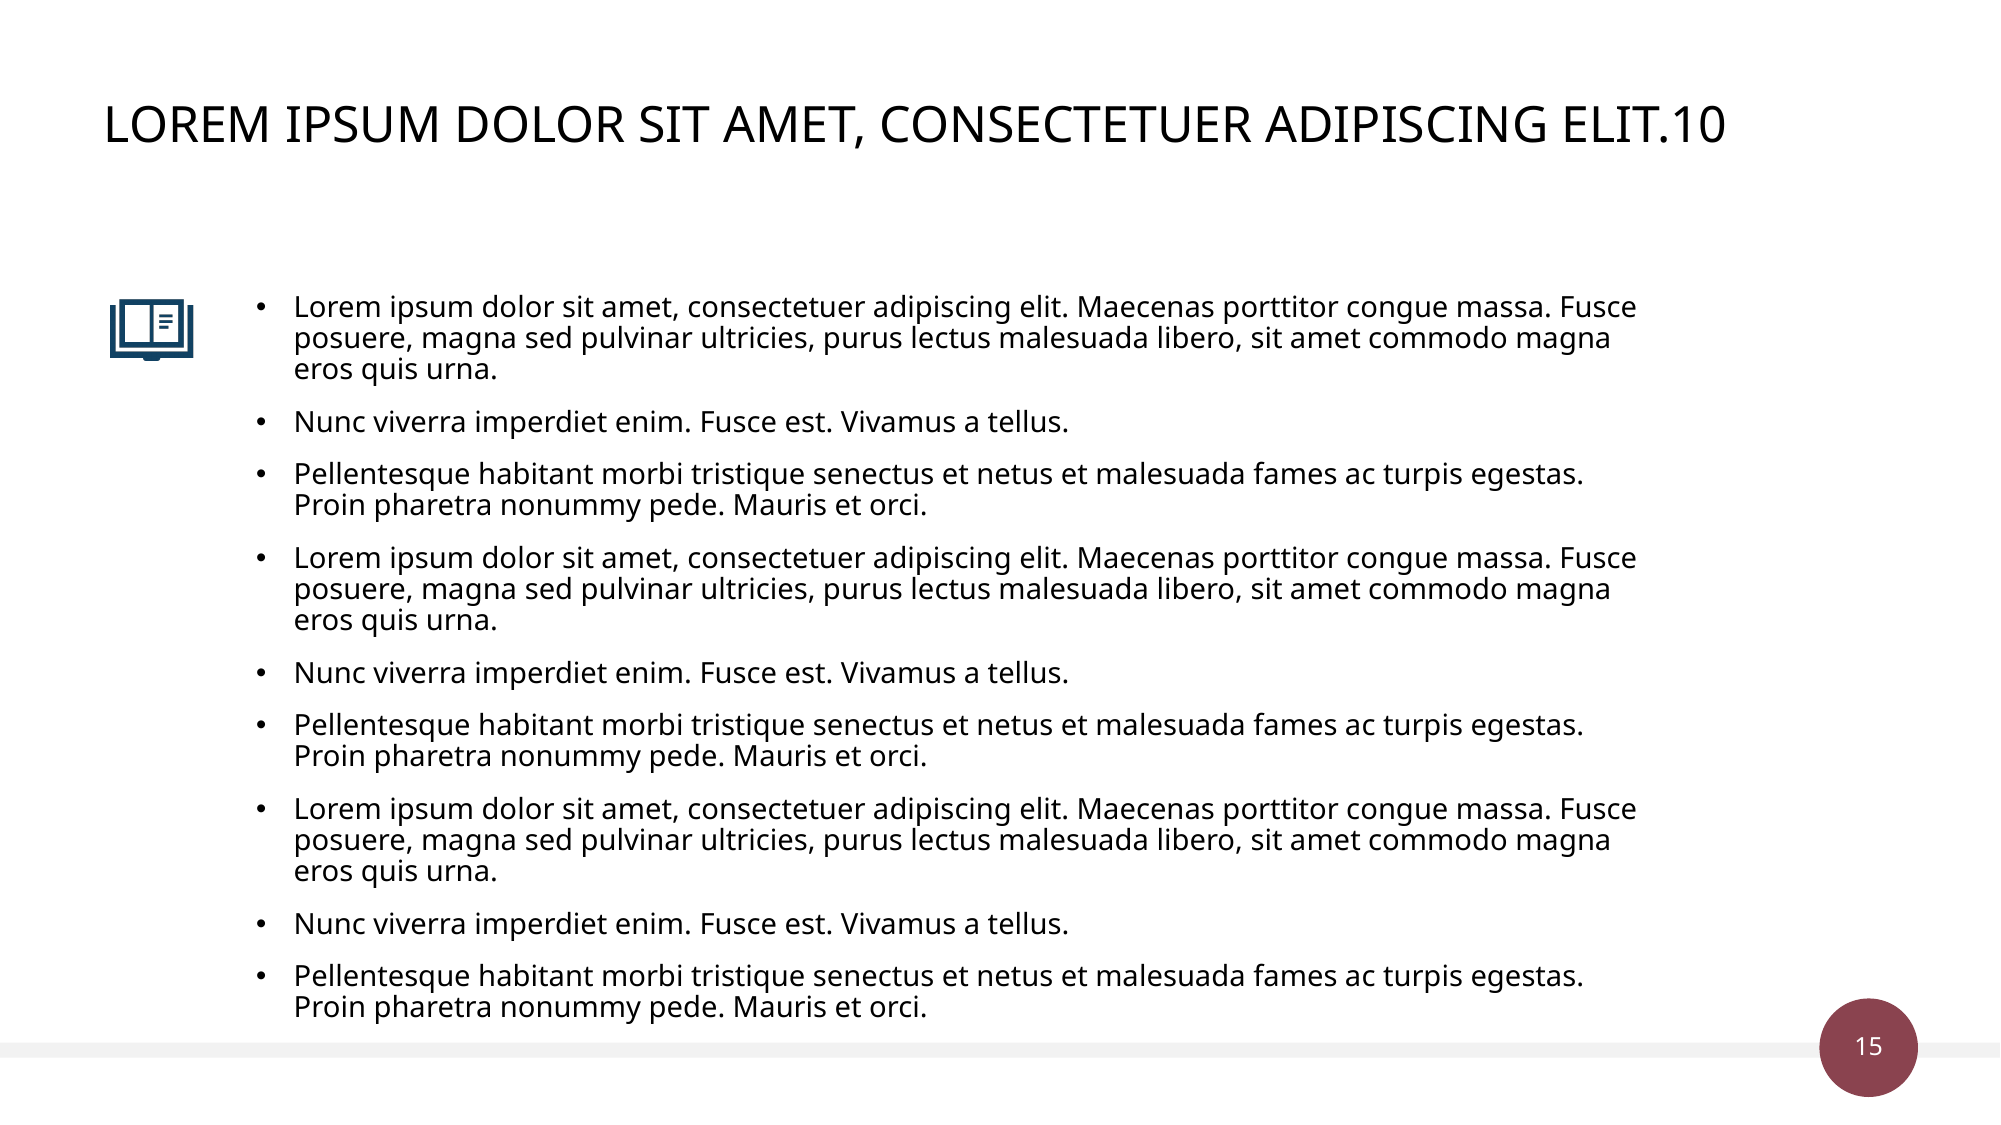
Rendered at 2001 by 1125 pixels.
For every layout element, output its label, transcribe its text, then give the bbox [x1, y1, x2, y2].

list Lorem ipsum dolor sit amet, consectetuer adipiscing elit. Maecenas porttitor congue massa. Fusce posuere, magna sed pulvinar ultricies, purus lectus malesuada libero, sit amet commodo magna eros quis urna. Nunc viverra imperdiet enim. Fusce est. Vivamus a tellus. Pellentesque habitant morbi tristique senectus et netus et malesuada fames ac turpis egestas. Proin pharetra nonummy pede. Mauris et orci. Lorem ipsum dolor sit amet, consectetuer adipiscing elit. Maecenas porttitor congue massa. Fusce posuere, magna sed pulvinar ultricies, purus lectus malesuada libero, sit amet commodo magna eros quis urna. Nunc viverra imperdiet enim. Fusce est. Vivamus a tellus. Pellentesque habitant morbi tristique senectus et netus et malesuada fames ac turpis egestas. Proin pharetra nonummy pede. Mauris et orci. Lorem ipsum dolor sit amet, consectetuer adipiscing elit. Maecenas porttitor congue massa. Fusce posuere, magna sed pulvinar ultricies, purus lectus malesuada libero, sit amet commodo magna eros quis urna. Nunc viverra imperdiet enim. Fusce est. Vivamus a tellus. Pellentesque habitant morbi tristique senectus et netus et malesuada fames ac turpis egestas. Proin pharetra nonummy pede. Mauris et orci. [256, 284, 1657, 982]
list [106, 284, 197, 375]
title LOREM IPSUM DOLOR SIT AMET, CONSECTETUER ADIPISCING ELIT.10 [103, 91, 1879, 228]
